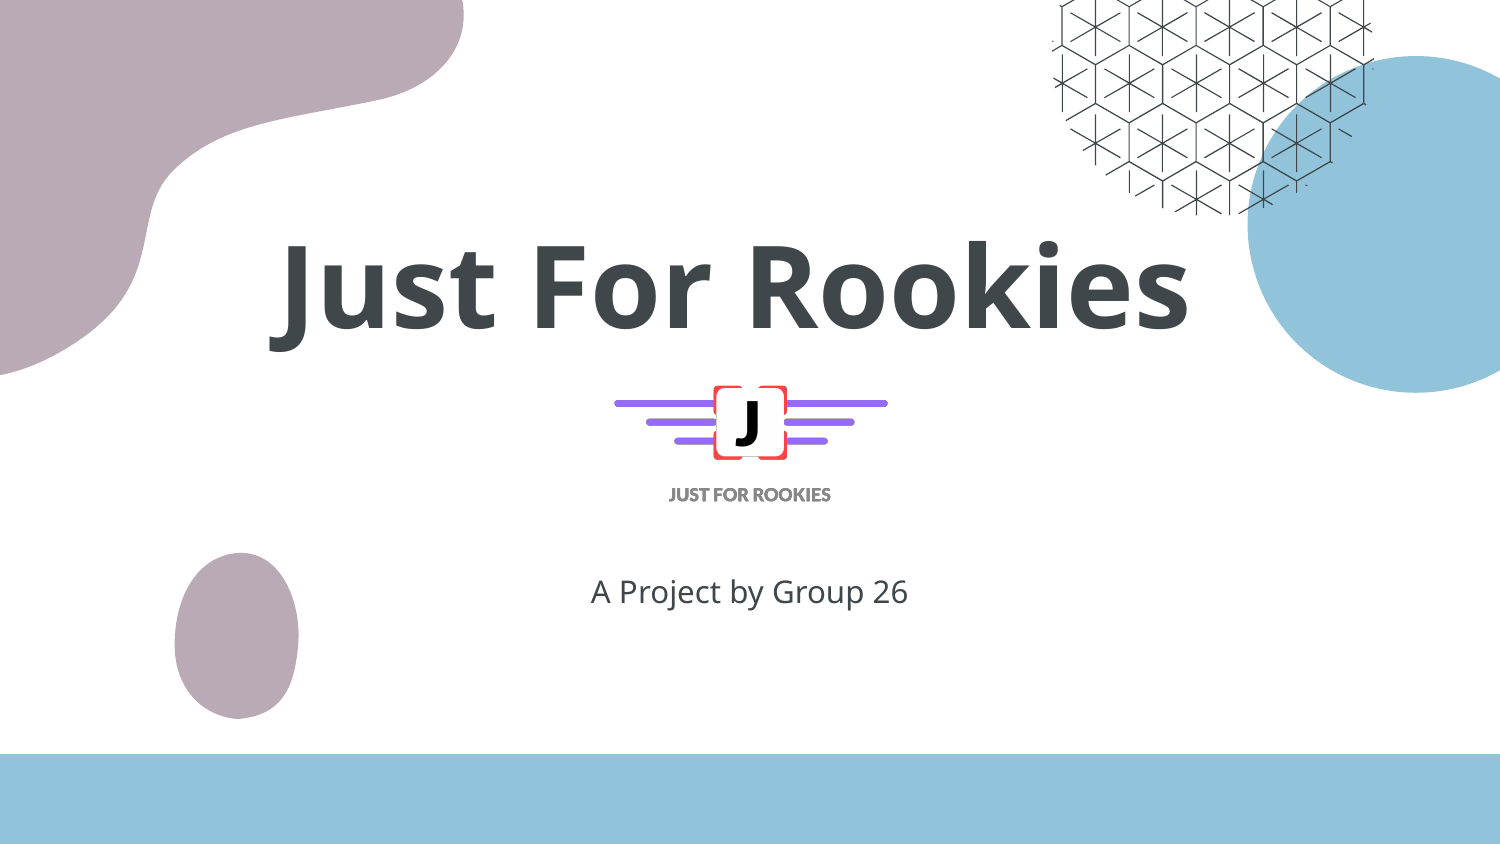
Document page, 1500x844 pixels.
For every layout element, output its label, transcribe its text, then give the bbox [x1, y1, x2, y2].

subtitle A Project by Group 26 [210, 556, 1290, 633]
title Just For Rookies [210, 29, 1290, 367]
picture [424, 238, 1076, 606]
